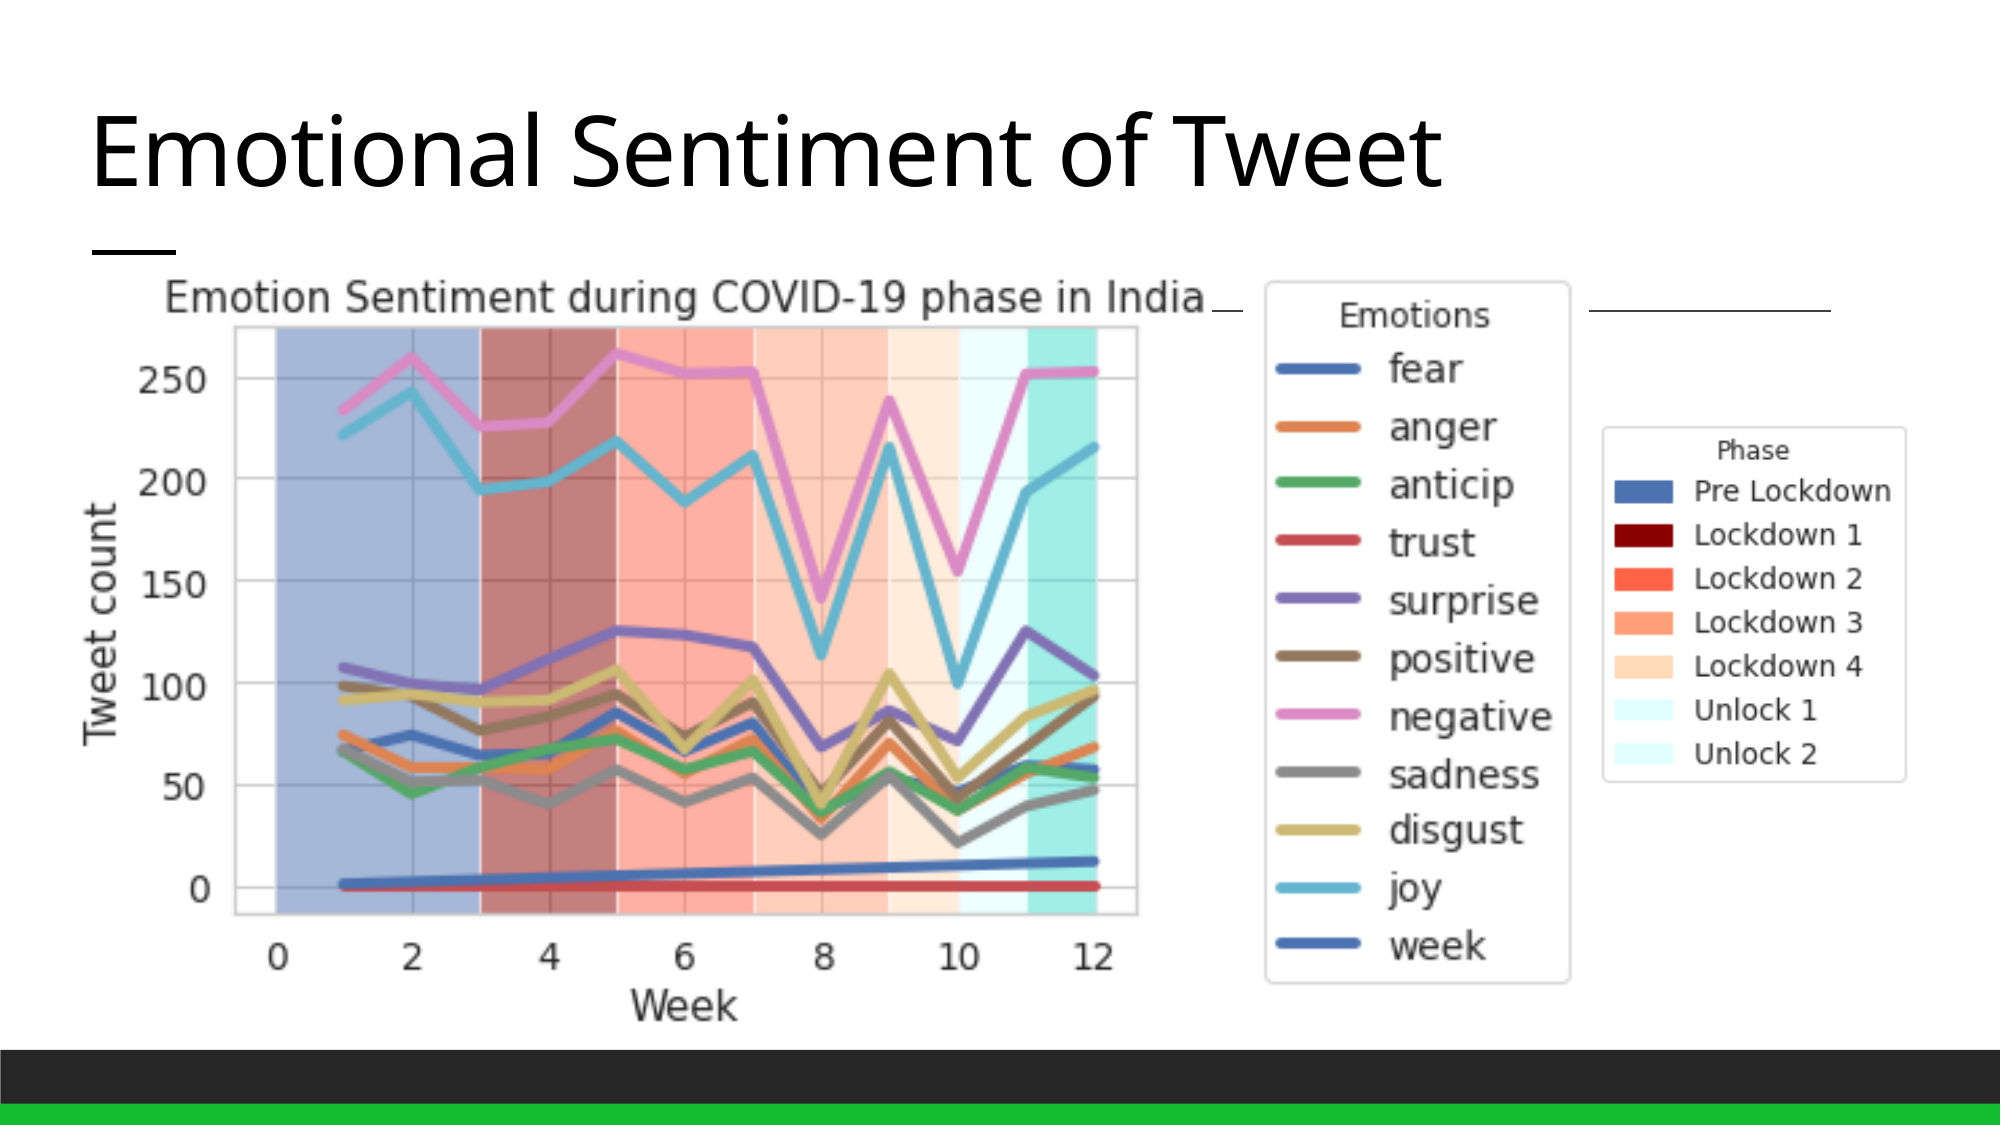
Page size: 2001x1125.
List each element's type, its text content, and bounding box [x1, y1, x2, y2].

title Emotional Sentiment of Tweet [68, 81, 1932, 223]
picture [67, 261, 1212, 1038]
picture [1243, 261, 1921, 1003]
